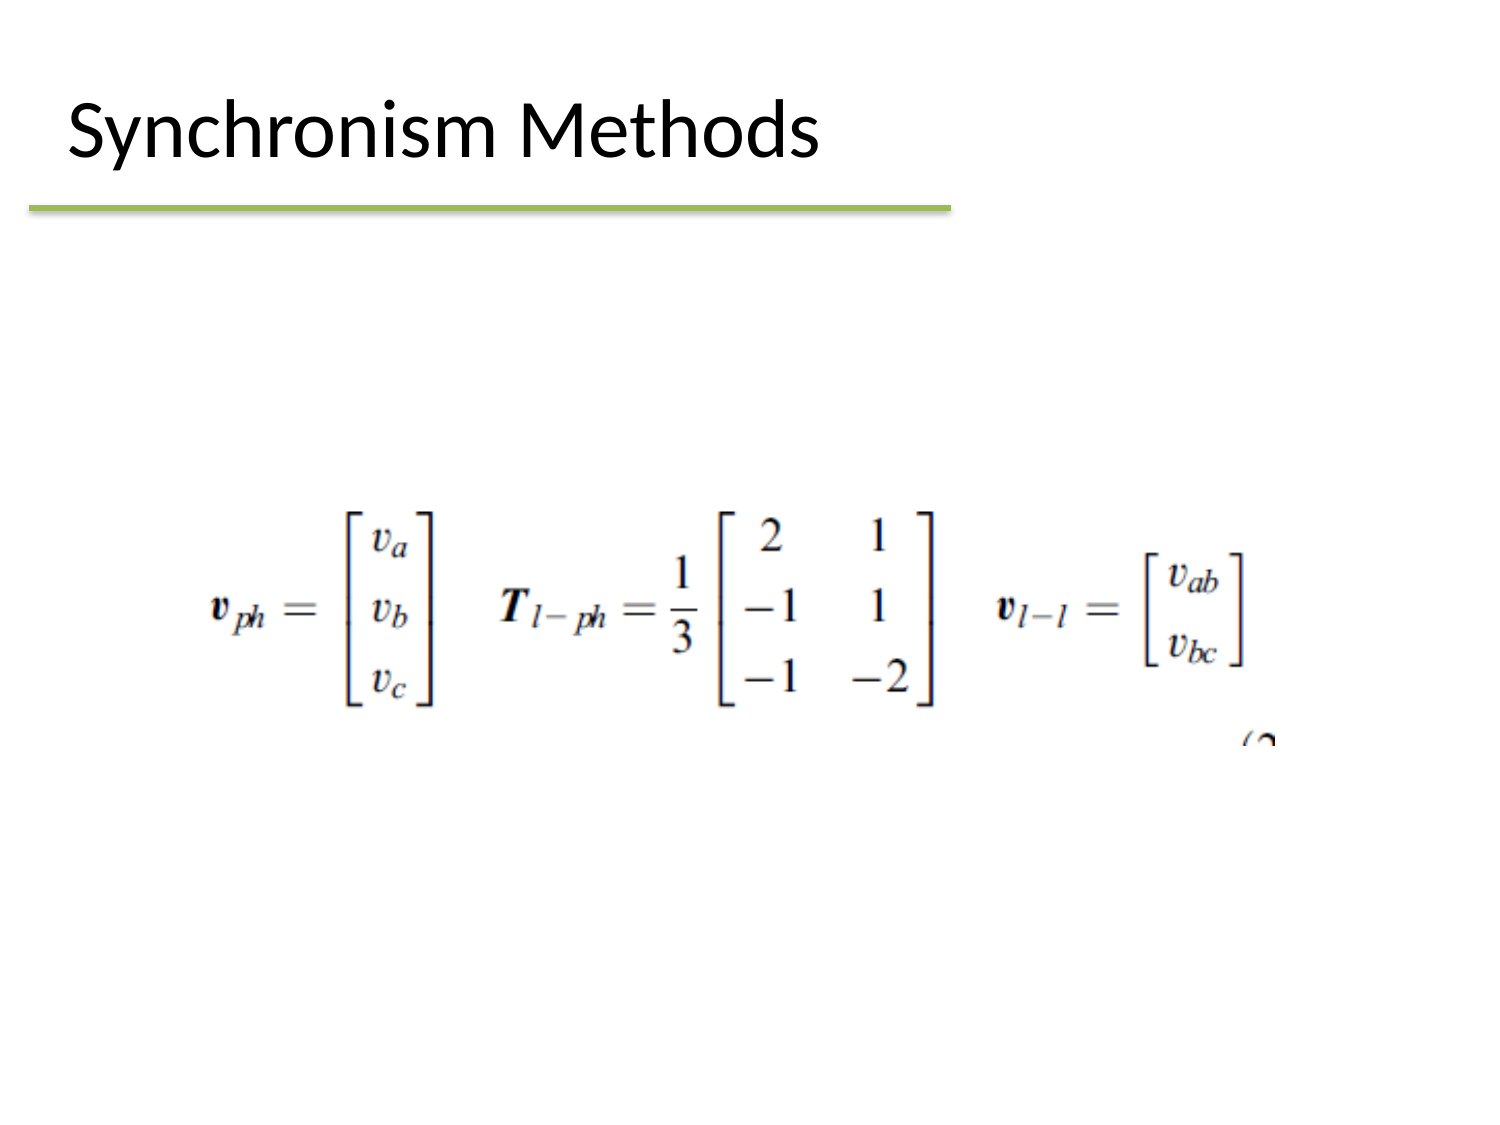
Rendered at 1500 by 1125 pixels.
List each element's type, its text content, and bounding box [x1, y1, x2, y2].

picture [156, 480, 1276, 747]
text_box Synchronism Methods [53, 66, 1270, 227]
